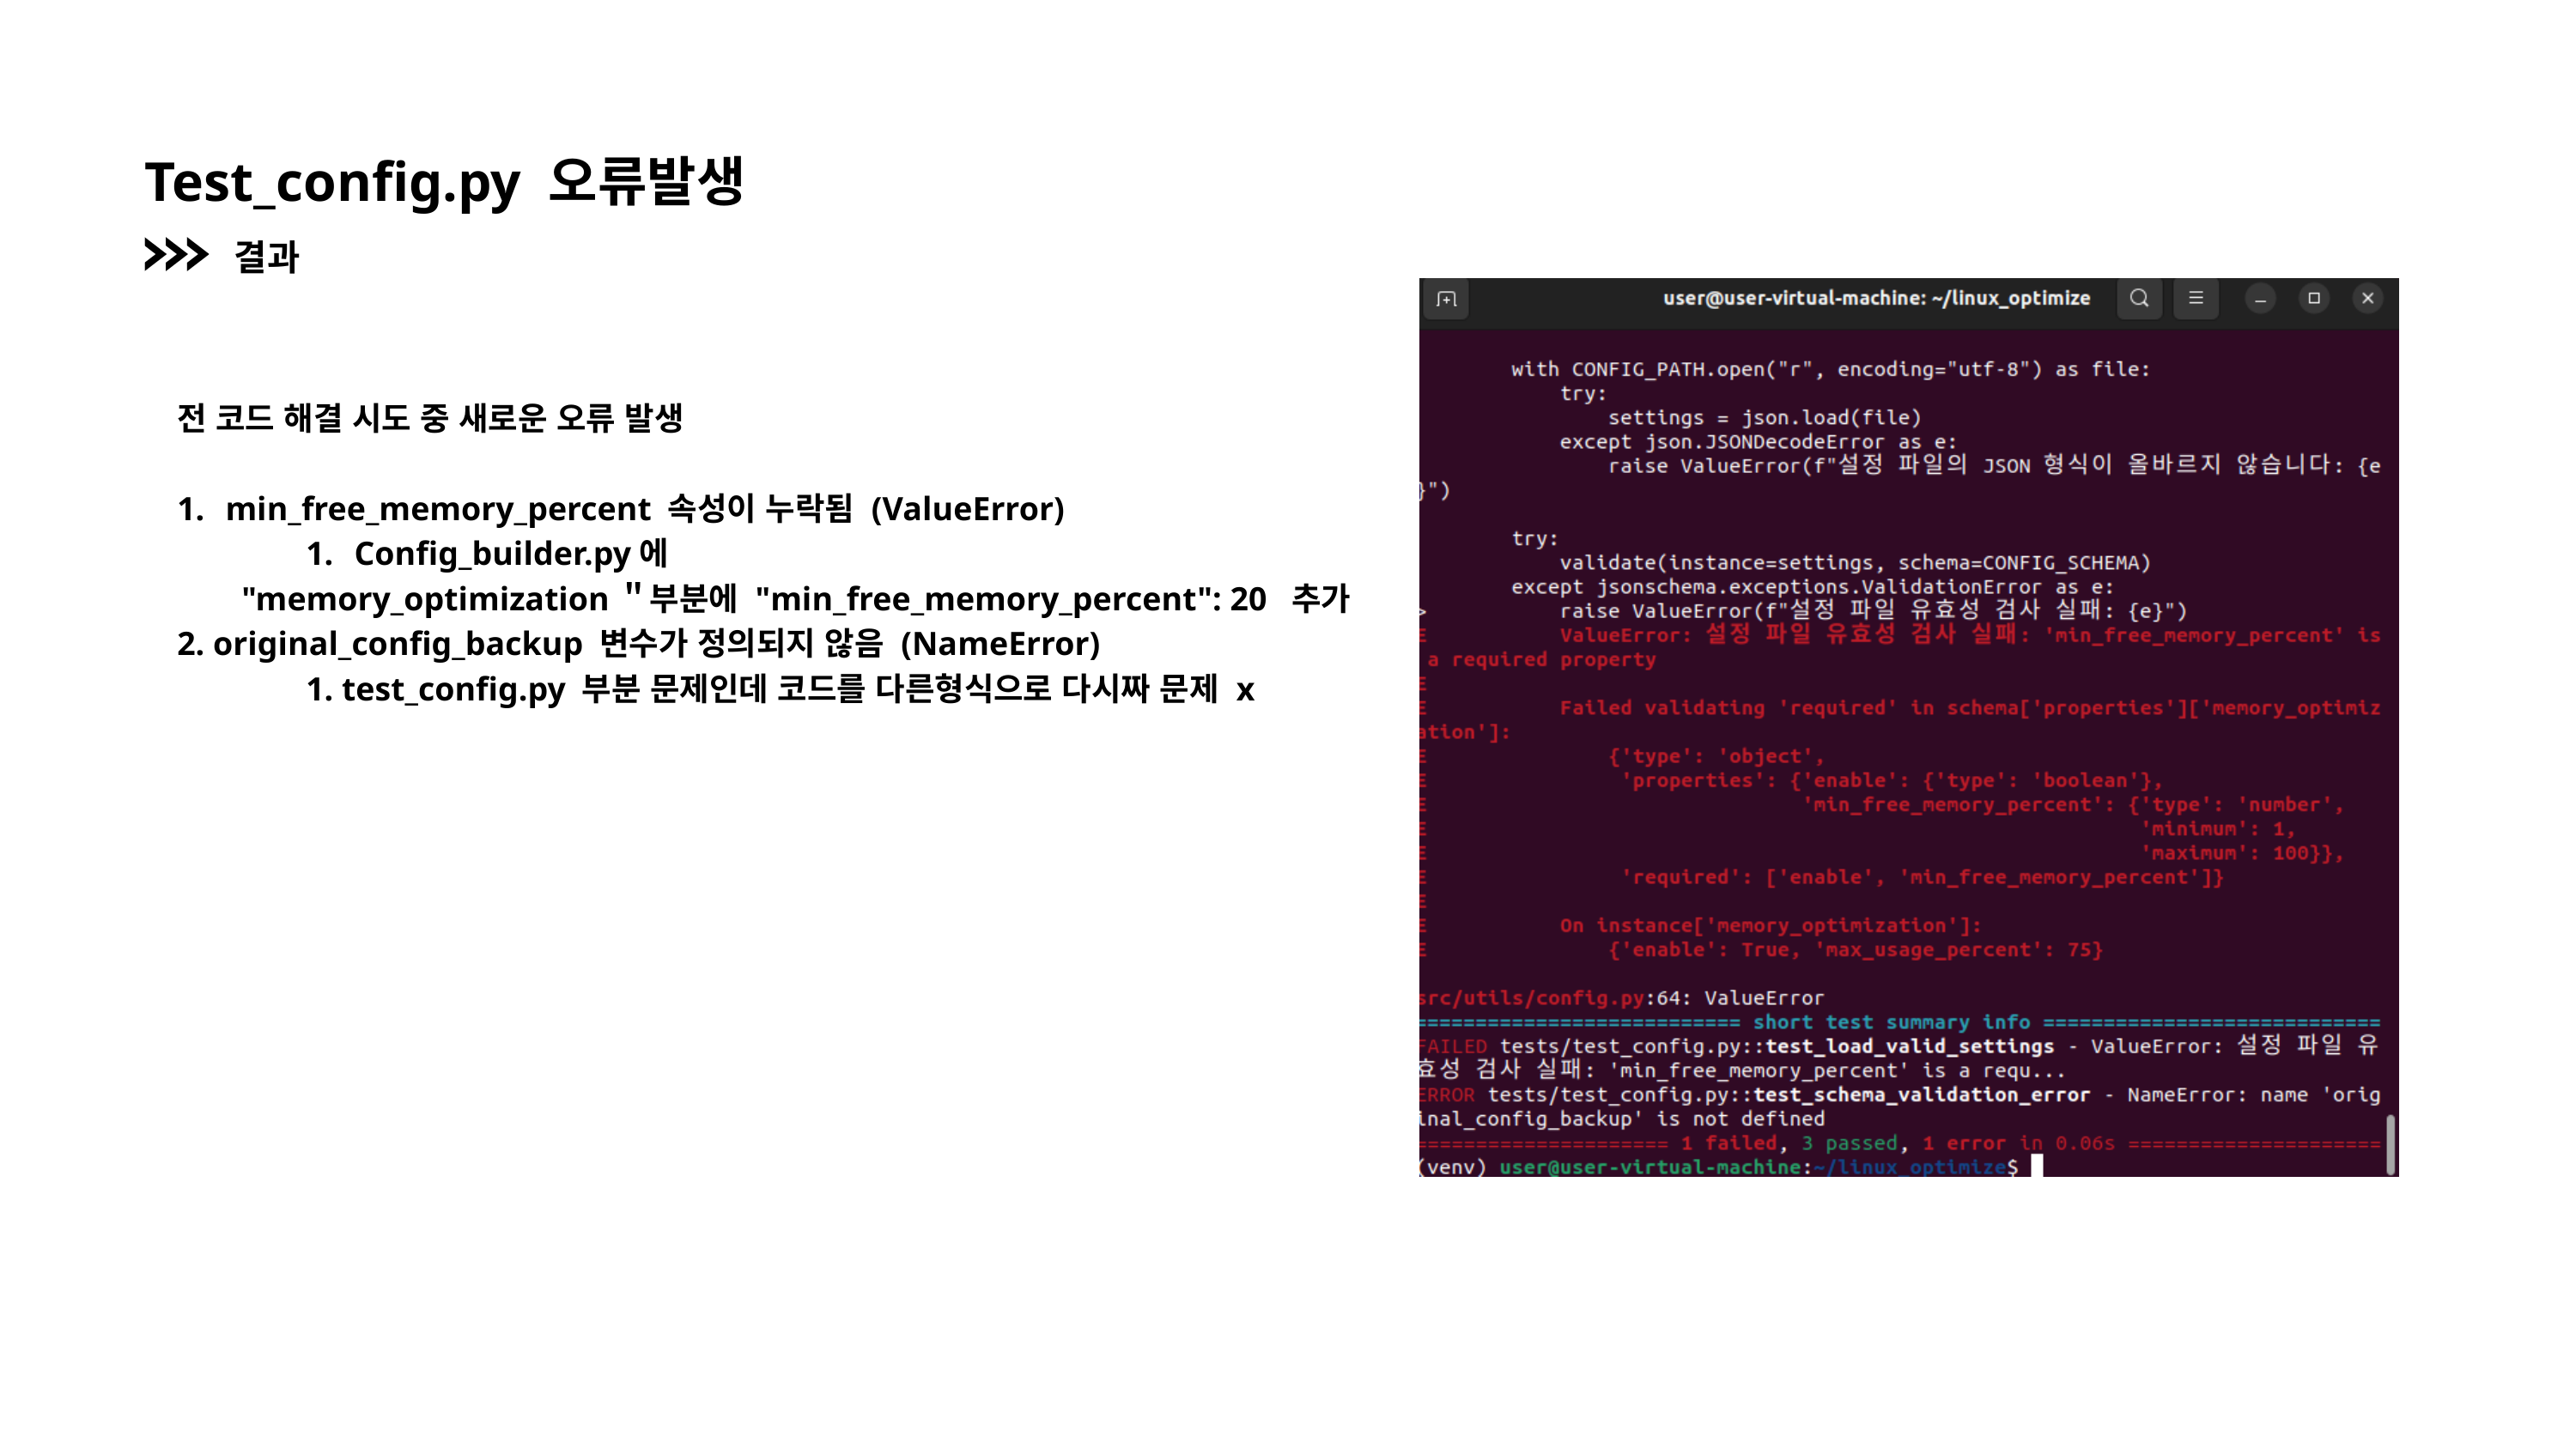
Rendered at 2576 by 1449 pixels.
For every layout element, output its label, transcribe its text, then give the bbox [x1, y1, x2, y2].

text_box [144, 237, 210, 272]
text_box 전 코드 해결 시도 중 새로운 오류 발생 min_free_memory_percent 속성이 누락됨 (ValueError) Config_builder.py에 "memory_optimization＂부분에 "min_free_memory_percent": 20 추가 2. original_config_backup 변수가 정의되지 않음 (NameError) 1. test_config.py 부분 문제인데 코드를 다른형식으로 다시짜 문제 x [177, 391, 1414, 707]
text_box 결과 [234, 227, 910, 278]
text_box Test_config.py 오류발생 [144, 136, 1031, 212]
picture [1419, 278, 2399, 1177]
